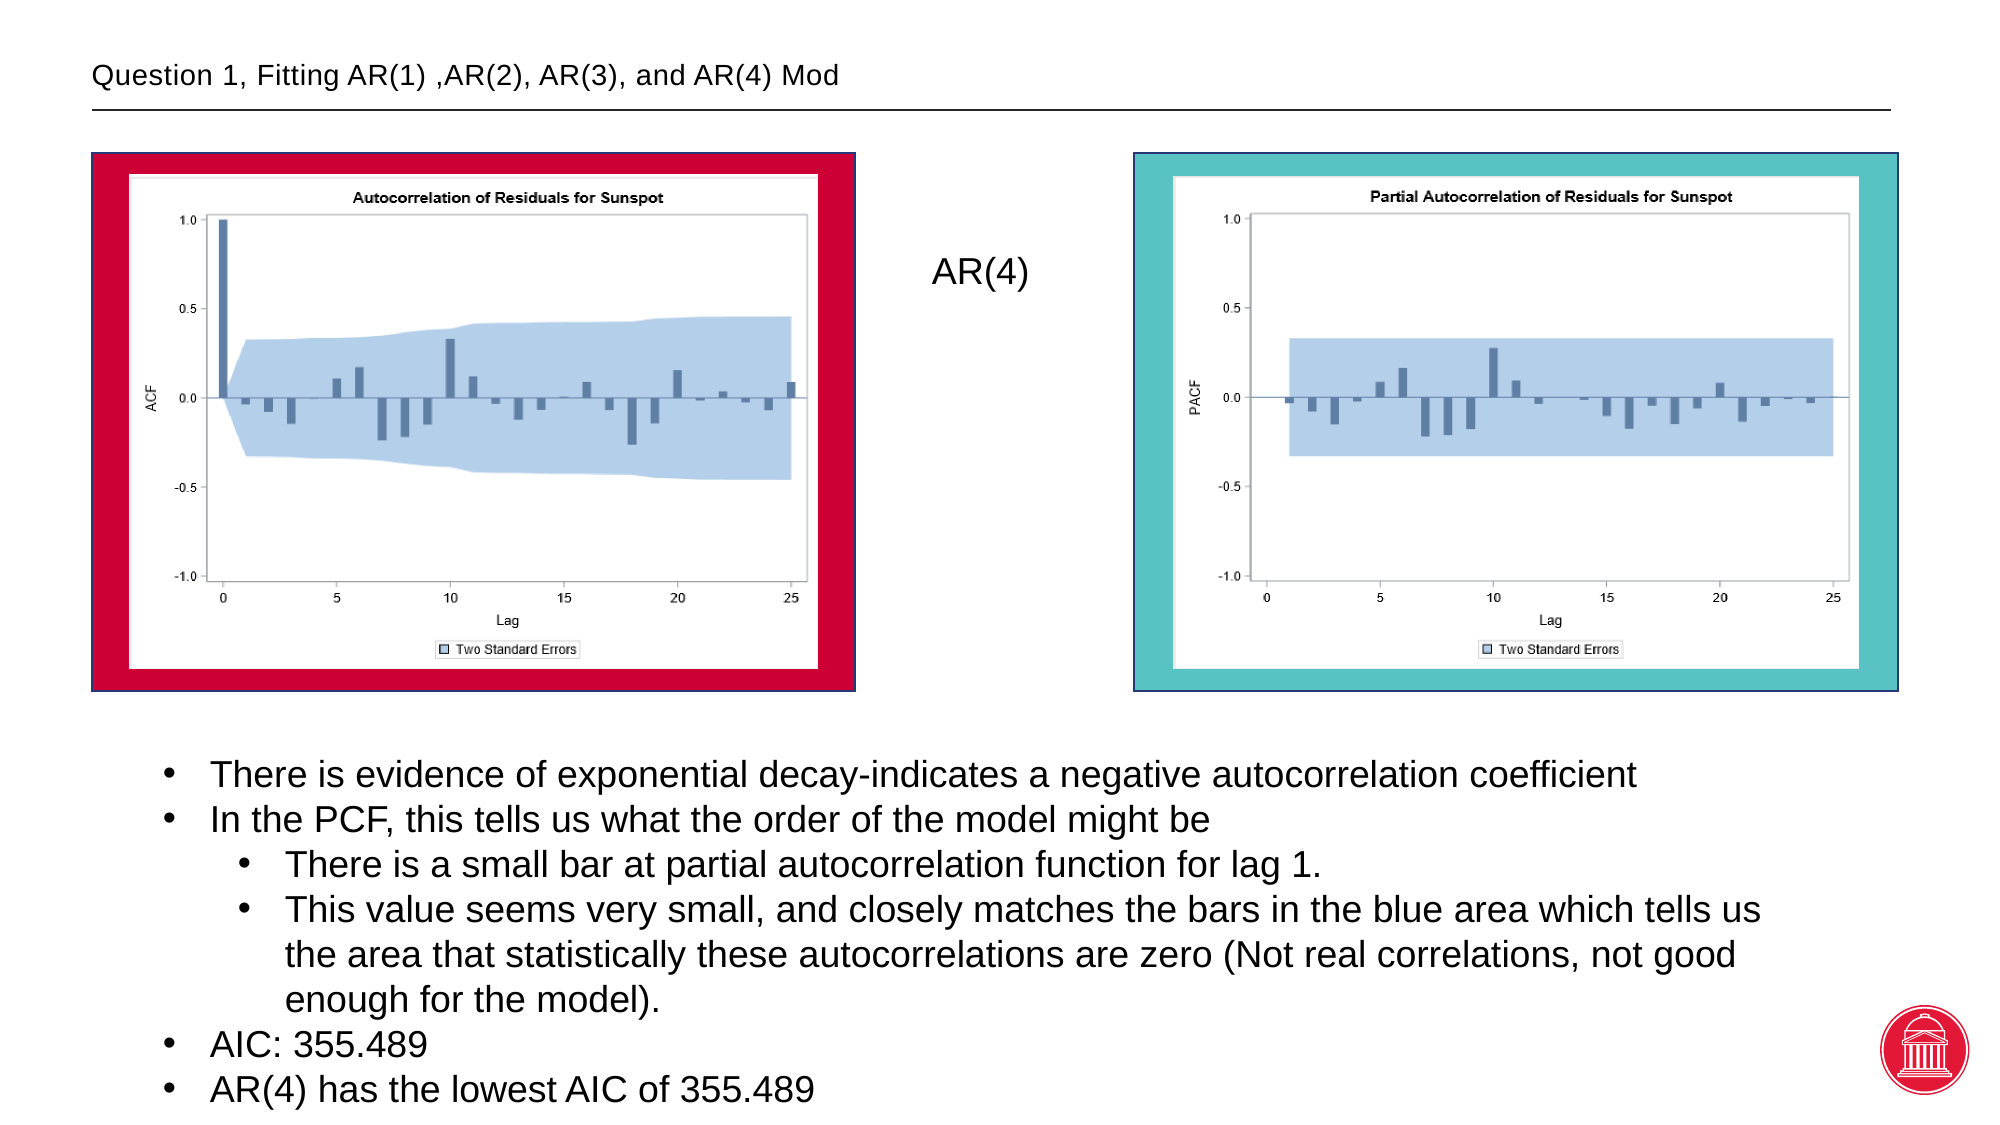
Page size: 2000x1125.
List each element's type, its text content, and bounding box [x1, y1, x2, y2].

text_box [1133, 152, 1899, 692]
text_box AR(4) [917, 239, 1056, 300]
picture [1173, 176, 1859, 669]
title Question 1, Fitting AR(1) ,AR(2), AR(3), and AR(4) Mod [91, 42, 1892, 110]
picture [129, 174, 818, 669]
text_box There is evidence of exponential decay-indicates a negative autocorrelation coefficient In the PCF, this tells us what the order of the model might be There is a small bar at partial autocorrelation function for lag 1. This value seems very small, and closely matches the bars in the blue area which tells us the area that statistically these autocorrelations are zero (Not real correlations, not good enough for the model). AIC: 355.489 AR(4) has the lowest AIC of 355.489 [148, 742, 1825, 1118]
text_box [91, 152, 856, 692]
